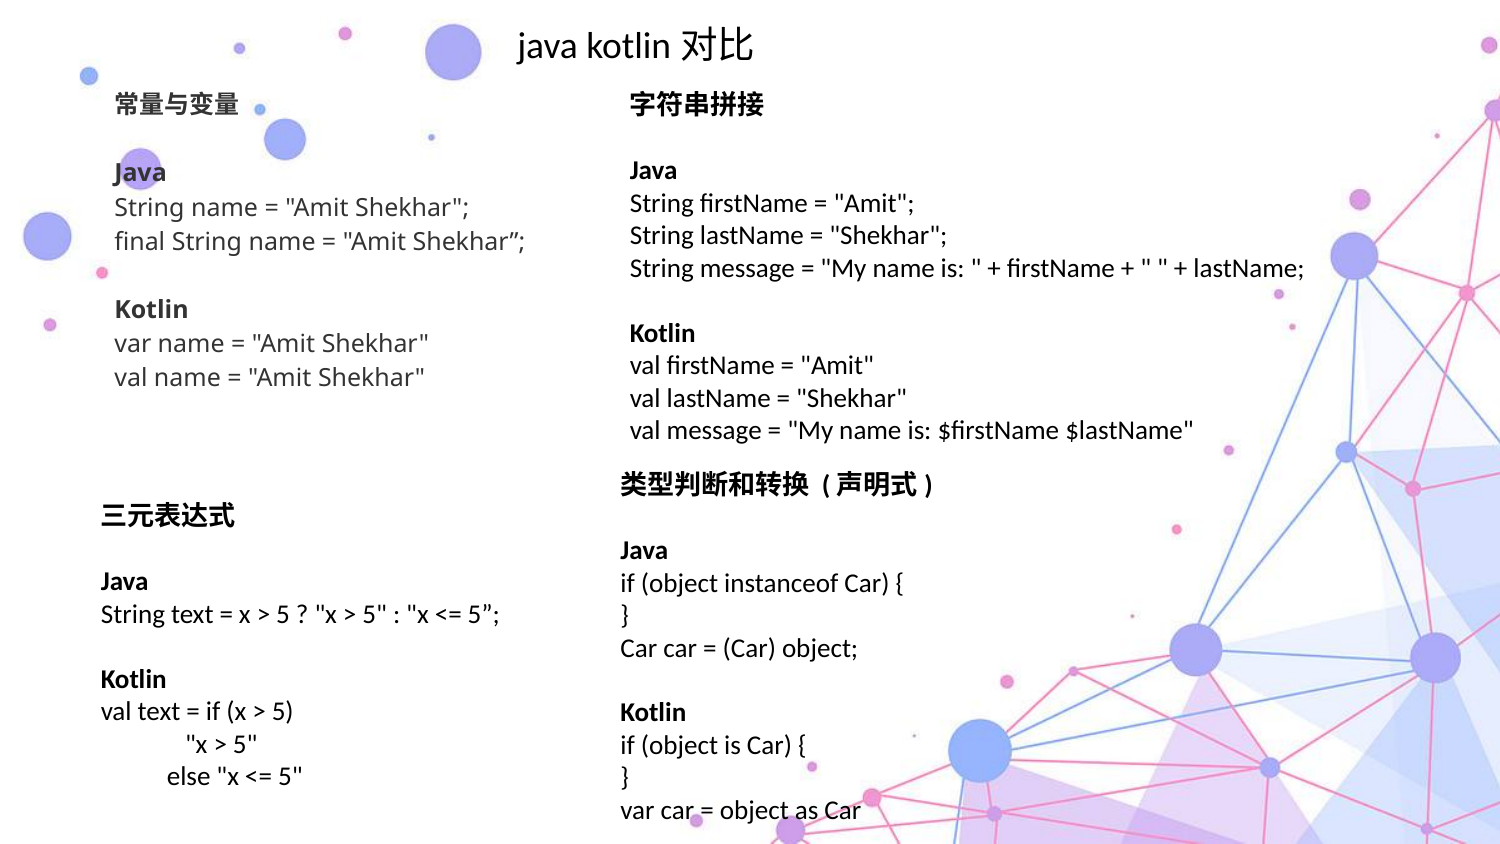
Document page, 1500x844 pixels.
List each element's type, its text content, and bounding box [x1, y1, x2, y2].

text_box 三元表达式 Java String text = x > 5 ? "x > 5" : "x <= 5”; Kotlin val text = if (x > 5) "x > 5" else "x <= 5" [93, 491, 508, 799]
picture [0, 0, 1500, 844]
text_box 字符串拼接 Java String firstName = "Amit"; String lastName = "Shekhar"; String message = "My name is: " + firstName + " " + lastName; Kotlin val firstName = "Amit" val lastName = "Shekhar" val message = "My name is: $firstName $lastName" [622, 80, 1313, 453]
text_box 常量与变量 Java String name = "Amit Shekhar"; final String name = "Amit Shekhar”; Kotlin var name = "Amit Shekhar" val name = "Amit Shekhar" [106, 103, 549, 395]
text_box 类型判断和转换 (声明式) Java if (object instanceof Car) { } Car car = (Car) object; Kotlin if (object is Car) { } var car = object as Car [612, 460, 941, 833]
text_box java kotlin对比 [509, 13, 763, 74]
